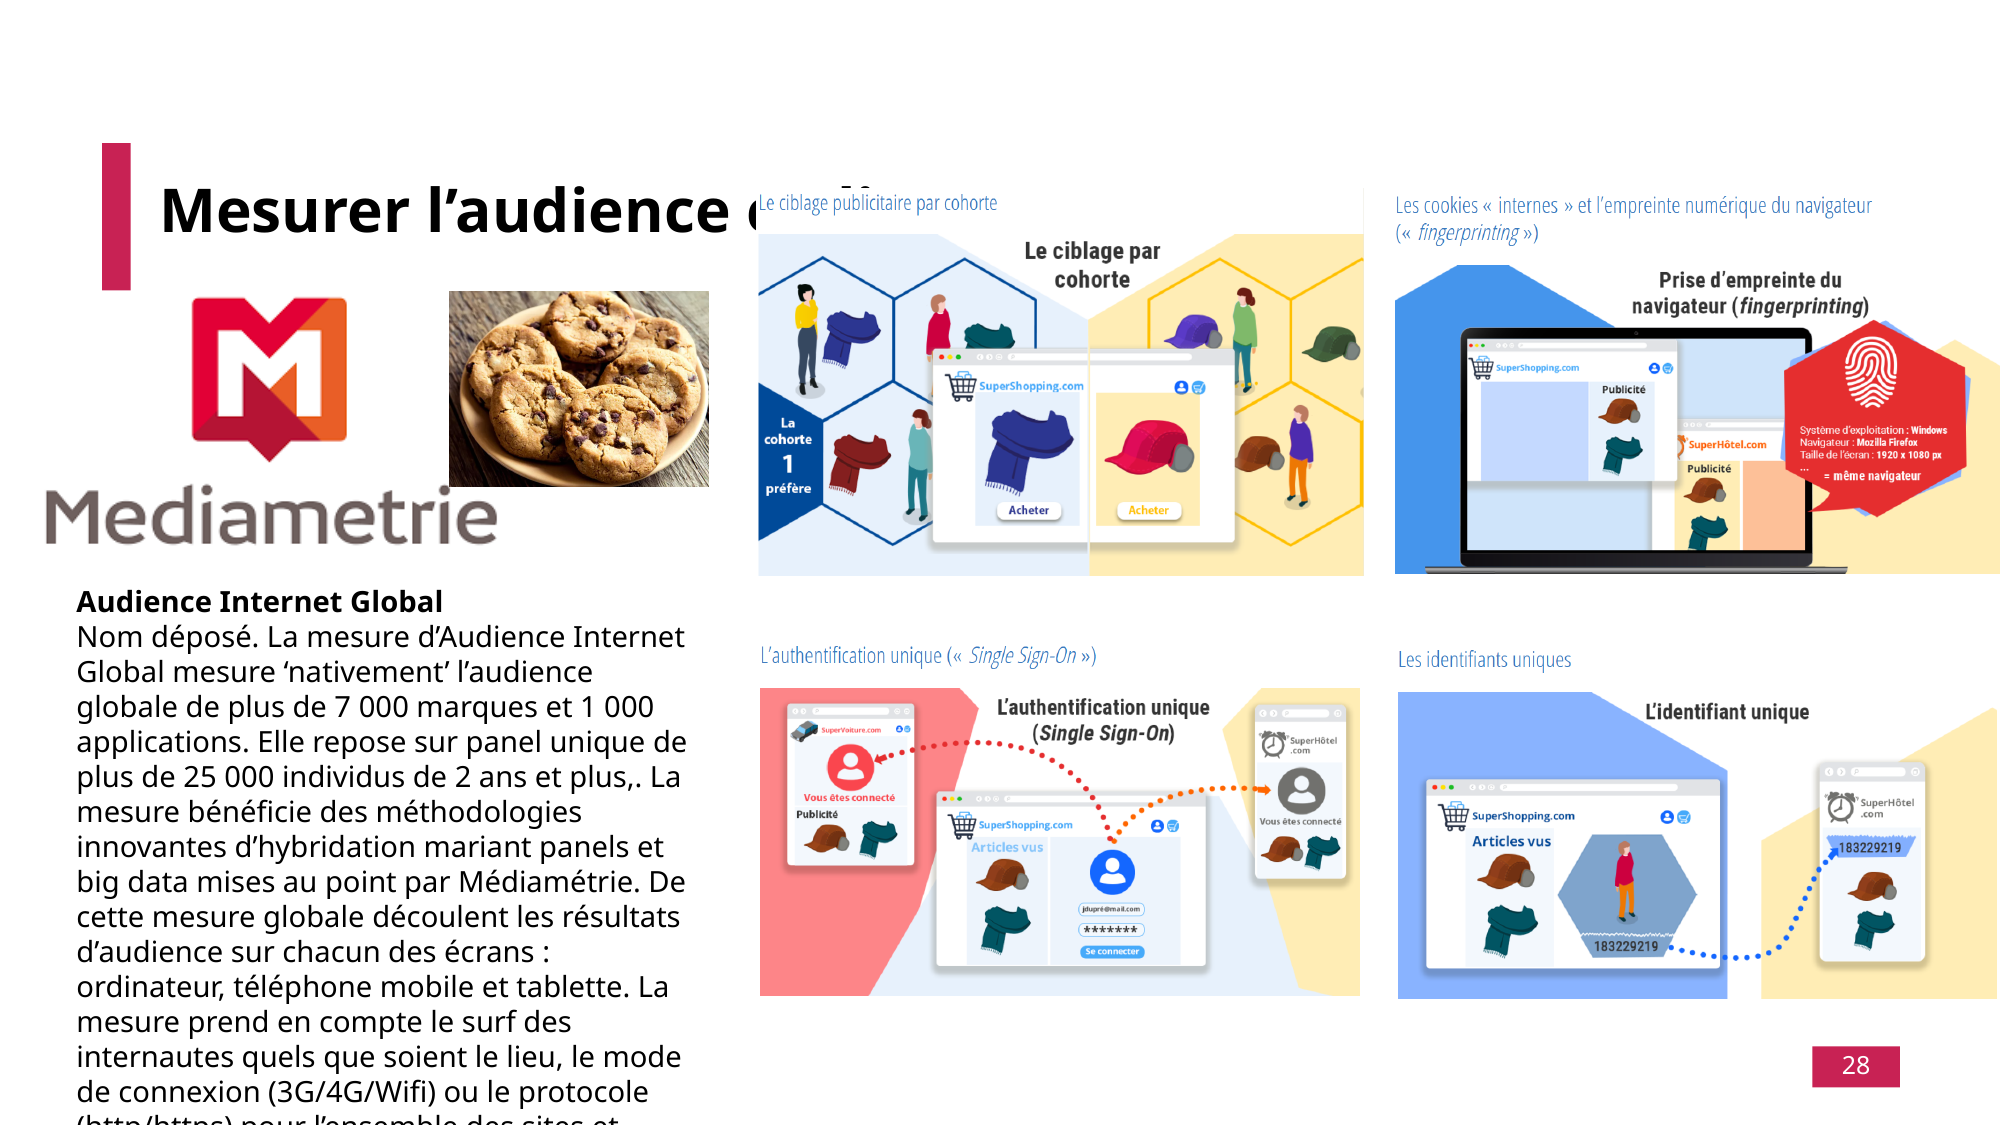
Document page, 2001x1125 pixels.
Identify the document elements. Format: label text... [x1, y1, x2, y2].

title Mesurer l’audience en ligne [159, 143, 1900, 283]
picture [755, 643, 1365, 1002]
picture [1391, 645, 2000, 999]
picture [1391, 190, 2000, 575]
text_box Audience Internet Global Nom déposé. La mesure d’Audience Internet Global mesure ‘nativement’ l’audience globale de plus de 7 000 marques et 1 000 applications. Elle repose sur panel unique de plus de 25 000 individus de 2 ans et plus,. La mesure bénéficie des méthodologies innovantes d’hybridation mariant panels et big data mises au point par Médiamétrie. De cette mesure globale découlent les résultats d’audience sur chacun des écrans : ordinateur, téléphone mobile et tablette. La mesure prend en compte le surf des internautes quels que soient le lieu, le mode de connexion (3G/4G/Wifi) ou le protocole (http/https) pour l’ensemble des sites et applications. [61, 576, 709, 1125]
picture [38, 291, 710, 556]
picture [755, 188, 1365, 577]
slide_number 28 [1812, 1046, 1900, 1088]
